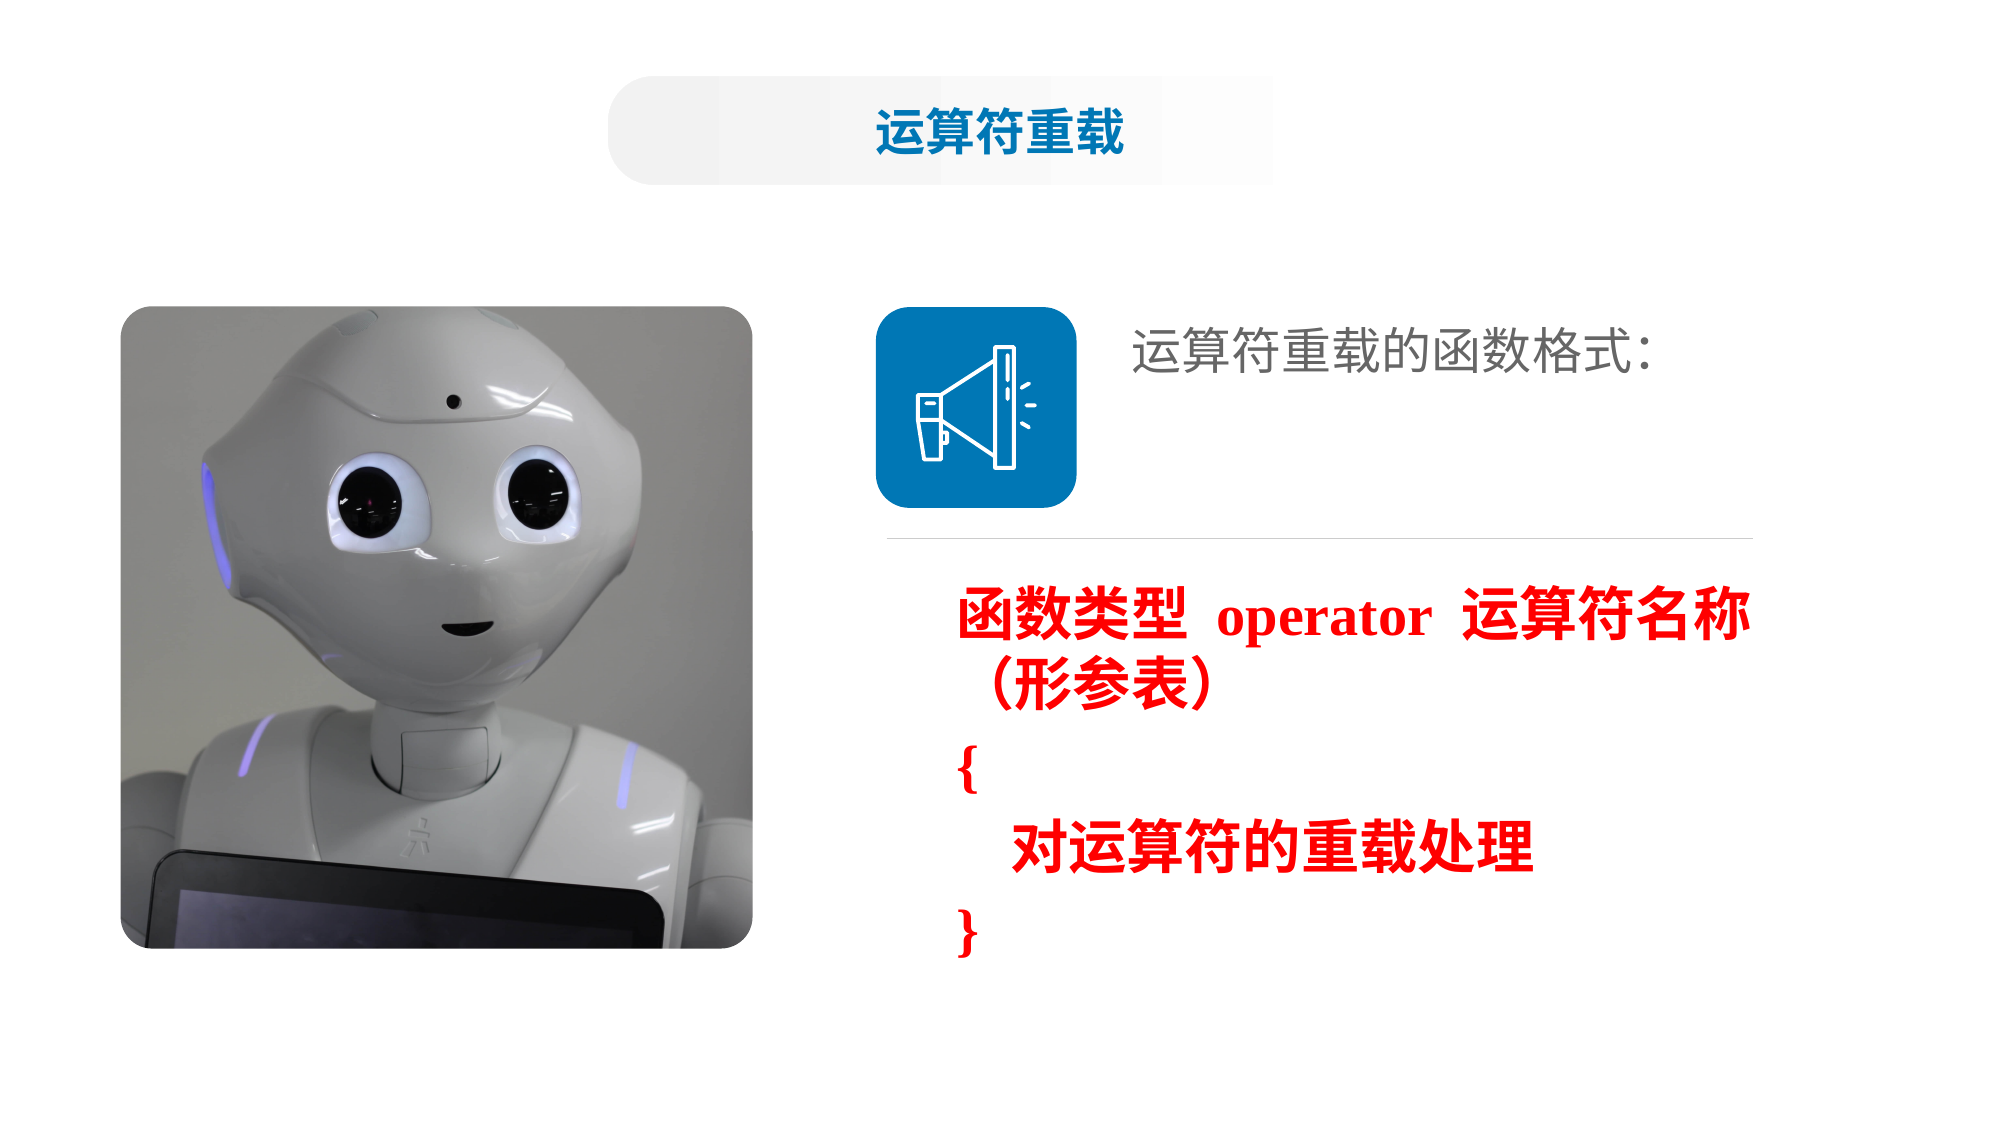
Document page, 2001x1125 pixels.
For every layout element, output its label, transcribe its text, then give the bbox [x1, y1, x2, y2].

text_box 运算符重载 [607, 75, 1393, 186]
text_box [1018, 380, 1032, 391]
text_box [1022, 402, 1038, 409]
text_box 运算符重载的函数格式： [1117, 312, 1934, 490]
text_box [1018, 420, 1032, 431]
text_box [119, 305, 754, 950]
text_box 函数类型 operator 运算符名称（形参表） { 对运算符的重载处理 } [875, 569, 1821, 620]
text_box [914, 344, 1017, 471]
text_box [874, 306, 1078, 509]
